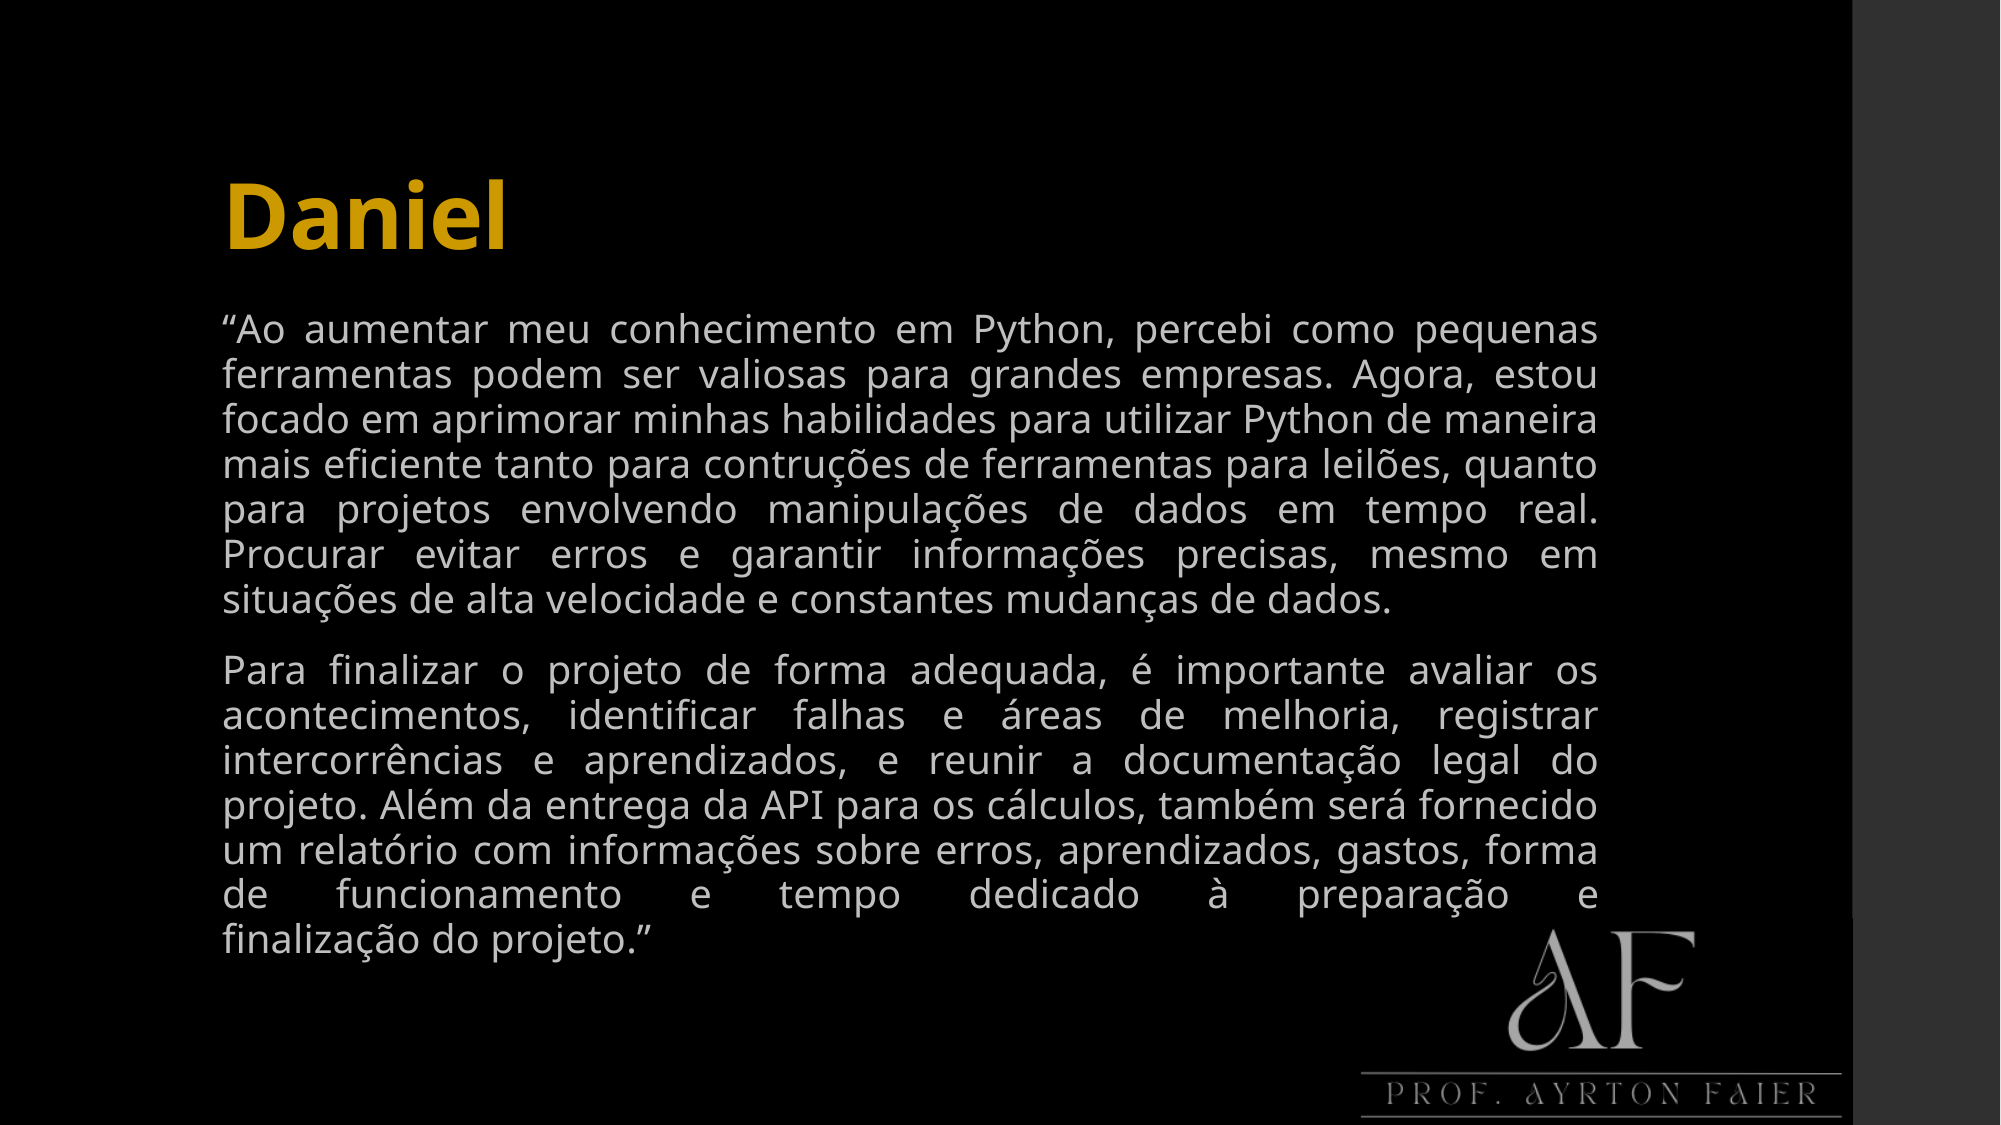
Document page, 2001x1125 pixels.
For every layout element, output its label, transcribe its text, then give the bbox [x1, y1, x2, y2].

title Daniel [206, 60, 1797, 278]
list “Ao aumentar meu conhecimento em Python, percebi como pequenas ferramentas podem ser valiosas para grandes empresas. Agora, estou focado em aprimorar minhas habilidades para utilizar Python de maneira mais eficiente tanto para contruções de ferramentas para leilões, quanto para projetos envolvendo manipulações de dados em tempo real. Procurar evitar erros e garantir informações precisas, mesmo em situações de alta velocidade e constantes mudanças de dados. Para finalizar o projeto de forma adequada, é importante avaliar os acontecimentos, identificar falhas e áreas de melhoria, registrar intercorrências e aprendizados, e reunir a documentação legal do projeto. Além da entrega da API para os cálculos, também será fornecido um relatório com informações sobre erros, aprendizados, gastos, forma de funcionamento e tempo dedicado à preparação e finalização do projeto.” [206, 299, 1617, 1014]
picture [1350, 918, 1853, 1125]
